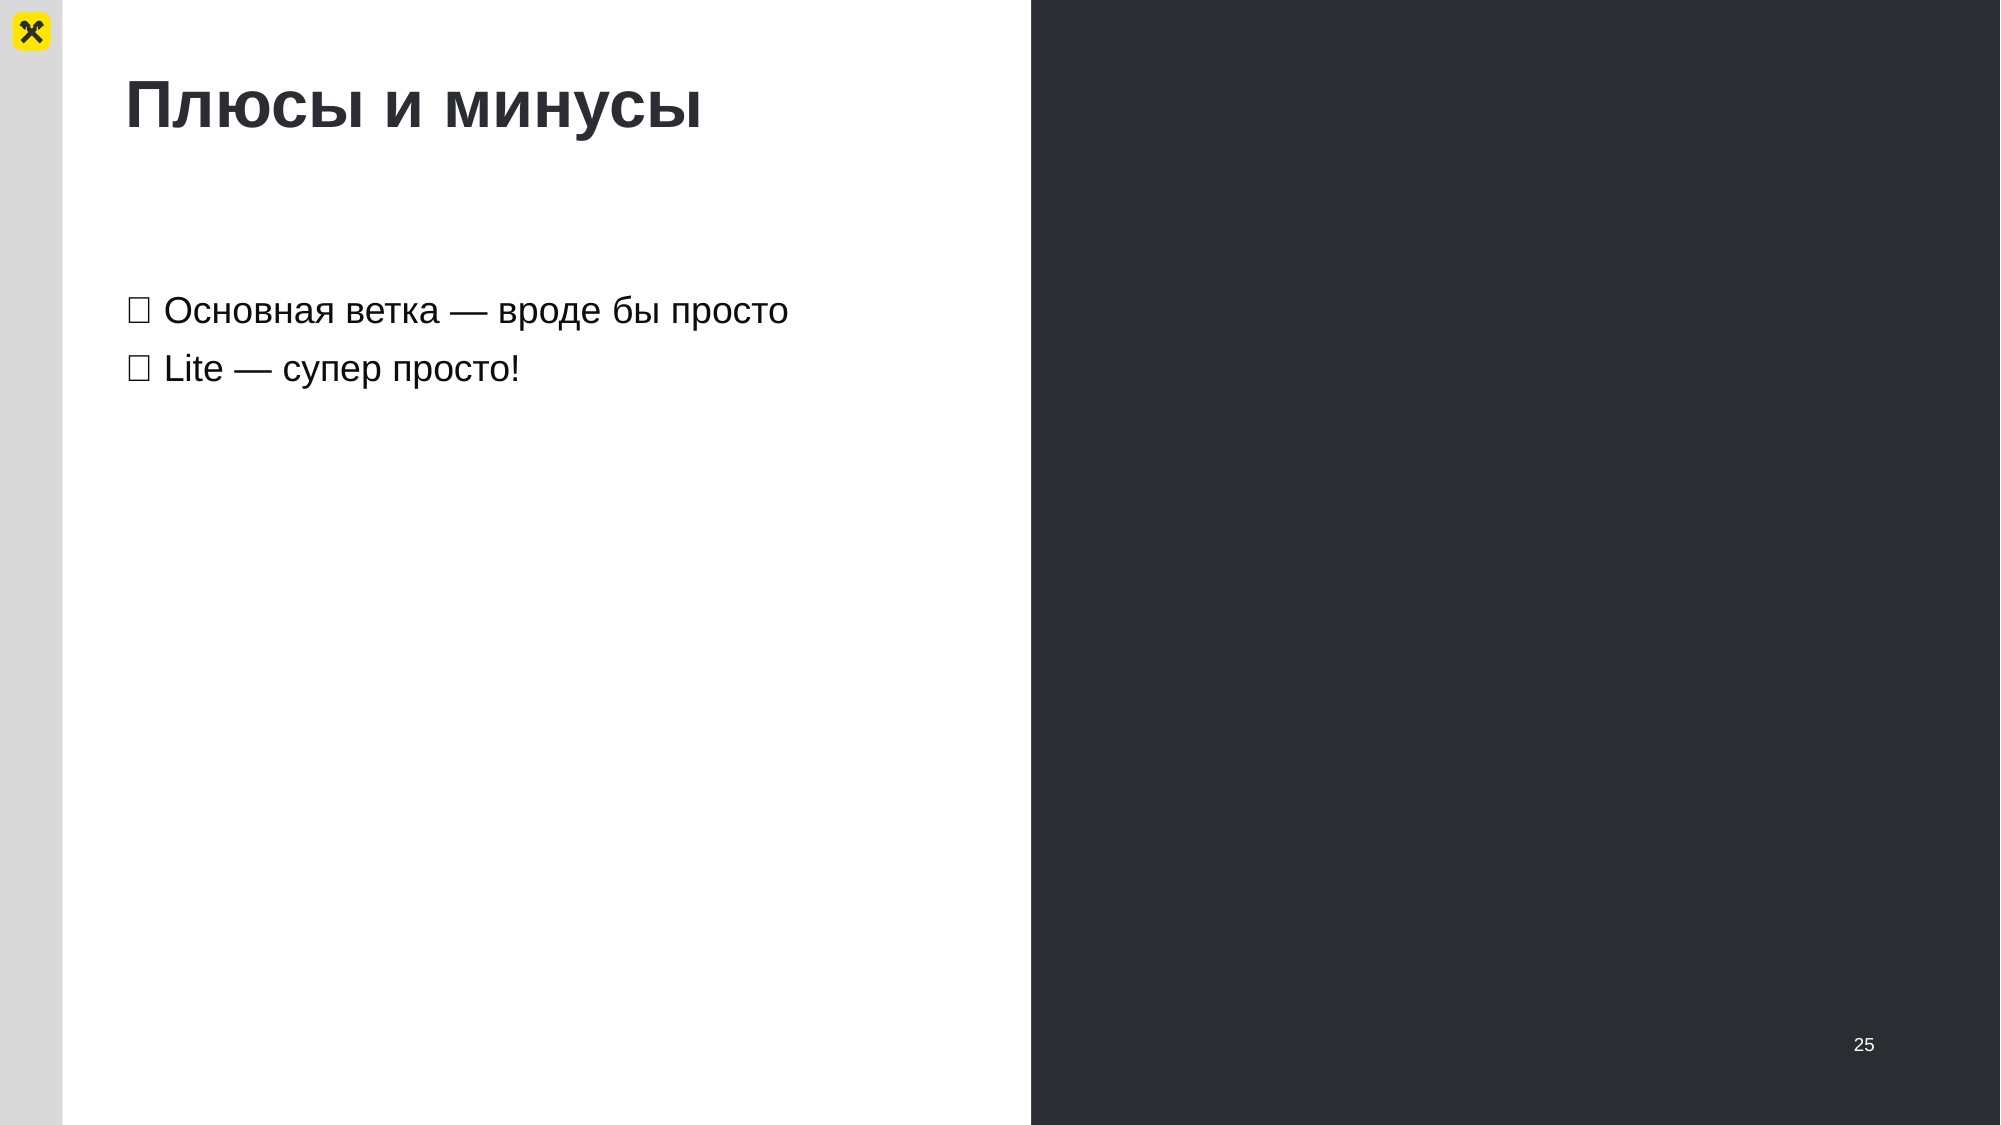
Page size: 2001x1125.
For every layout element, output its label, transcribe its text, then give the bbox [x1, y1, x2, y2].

title Плюсы и минусы [125, 62, 1875, 157]
slide_number 25 [1749, 1000, 1875, 1064]
list ✅ Основная ветка — вроде бы просто ✅ Lite — супер просто! [125, 278, 875, 719]
